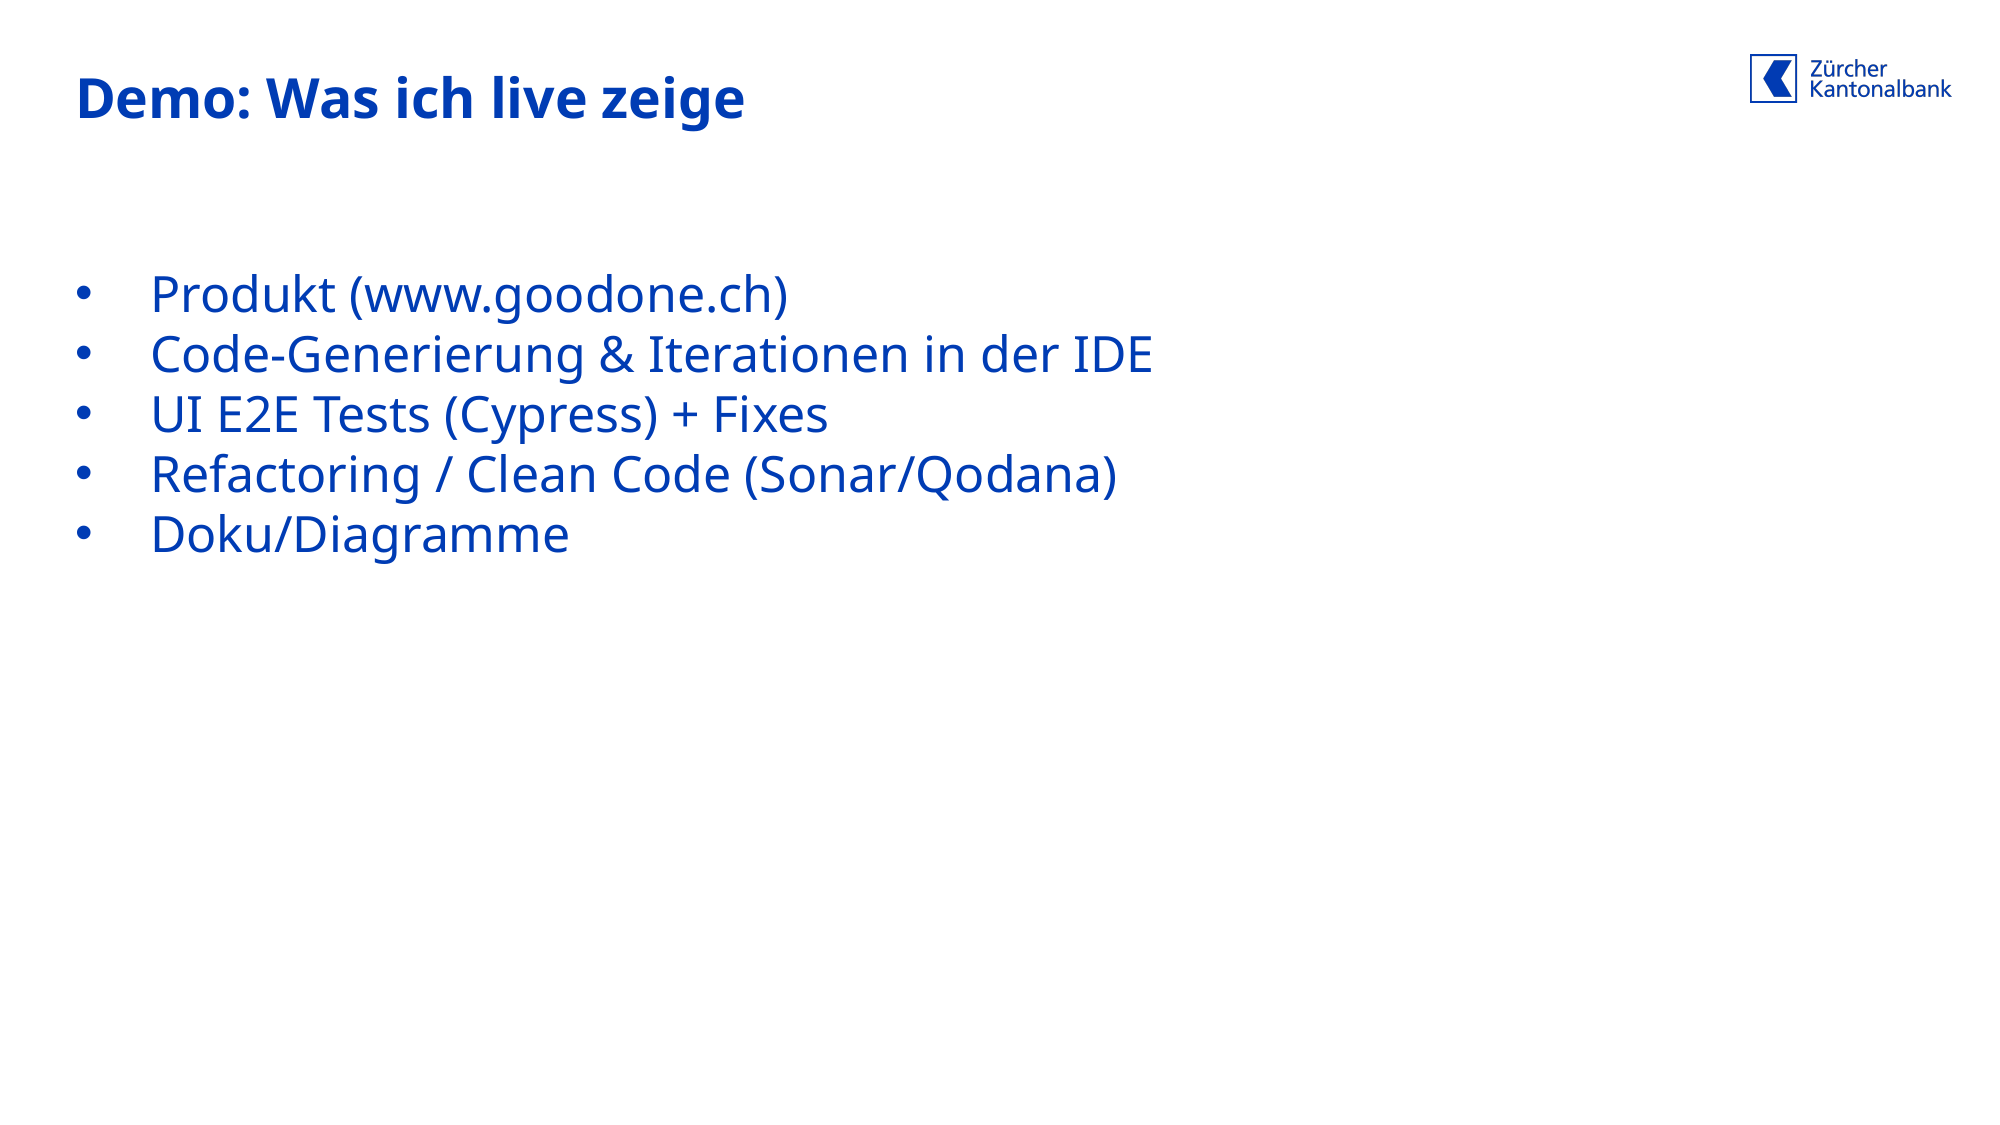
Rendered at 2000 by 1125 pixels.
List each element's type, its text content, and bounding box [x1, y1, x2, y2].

title Demo: Was ich live zeige [75, 67, 1771, 239]
list Produkt (www.goodone.ch) Code-Generierung & Iterationen in der IDE UI E2E Tests (Cypress) + Fixes Refactoring / Clean Code (Sonar/Qodana) Doku/Diagramme [75, 262, 1803, 1005]
picture [1750, 54, 1952, 103]
